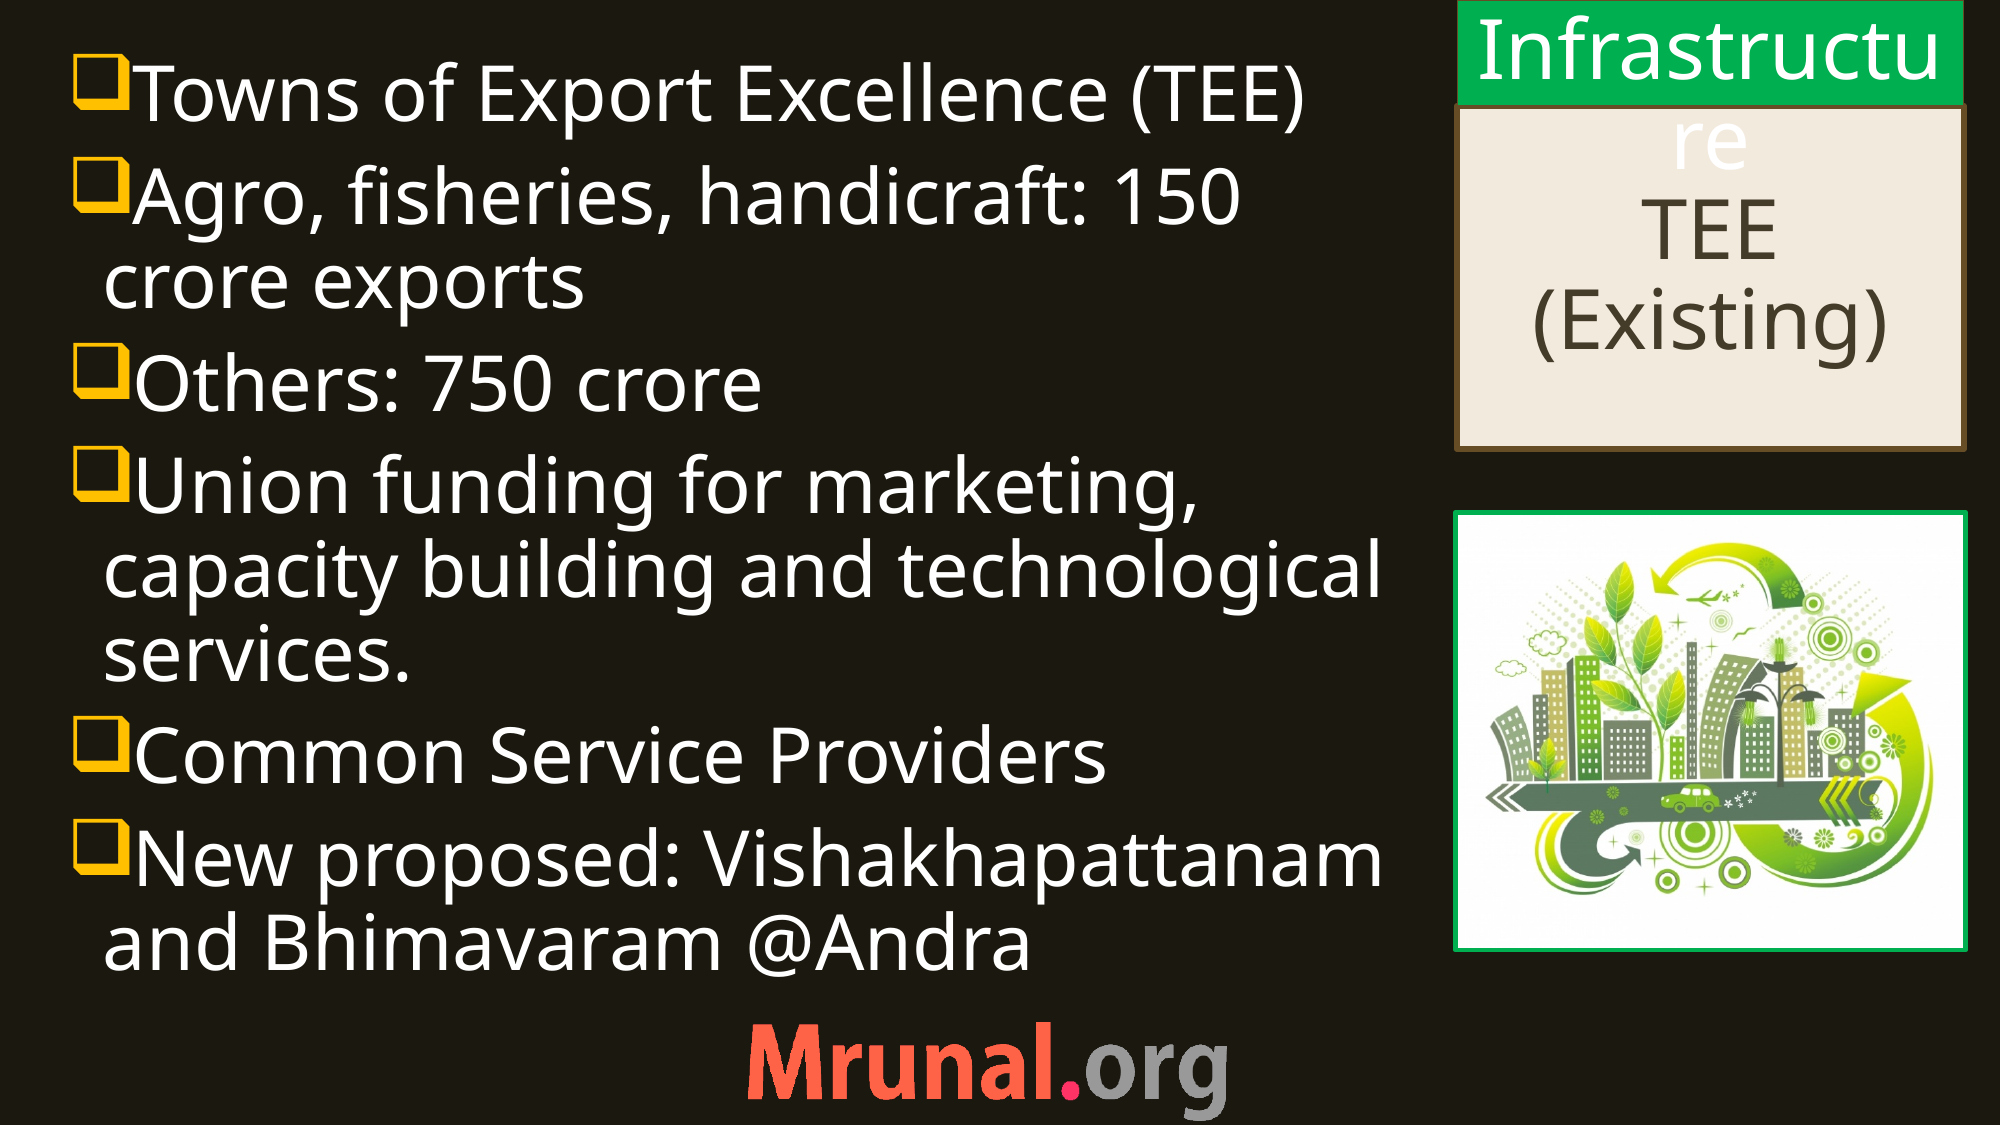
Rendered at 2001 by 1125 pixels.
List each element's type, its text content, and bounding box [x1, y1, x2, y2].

list Infrastructure [1457, 0, 1964, 106]
title TEE (Existing) [1454, 103, 1967, 452]
picture [741, 1014, 1230, 1125]
list Towns of Export Excellence (TEE) Agro, fisheries, handicraft: 150 crore exports Others: 750 crore Union funding for marketing, capacity building and technological services. Common Service Providers New proposed: Vishakhapattanam and Bhimavaram @Andra [52, 47, 1447, 1014]
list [1457, 514, 1964, 948]
